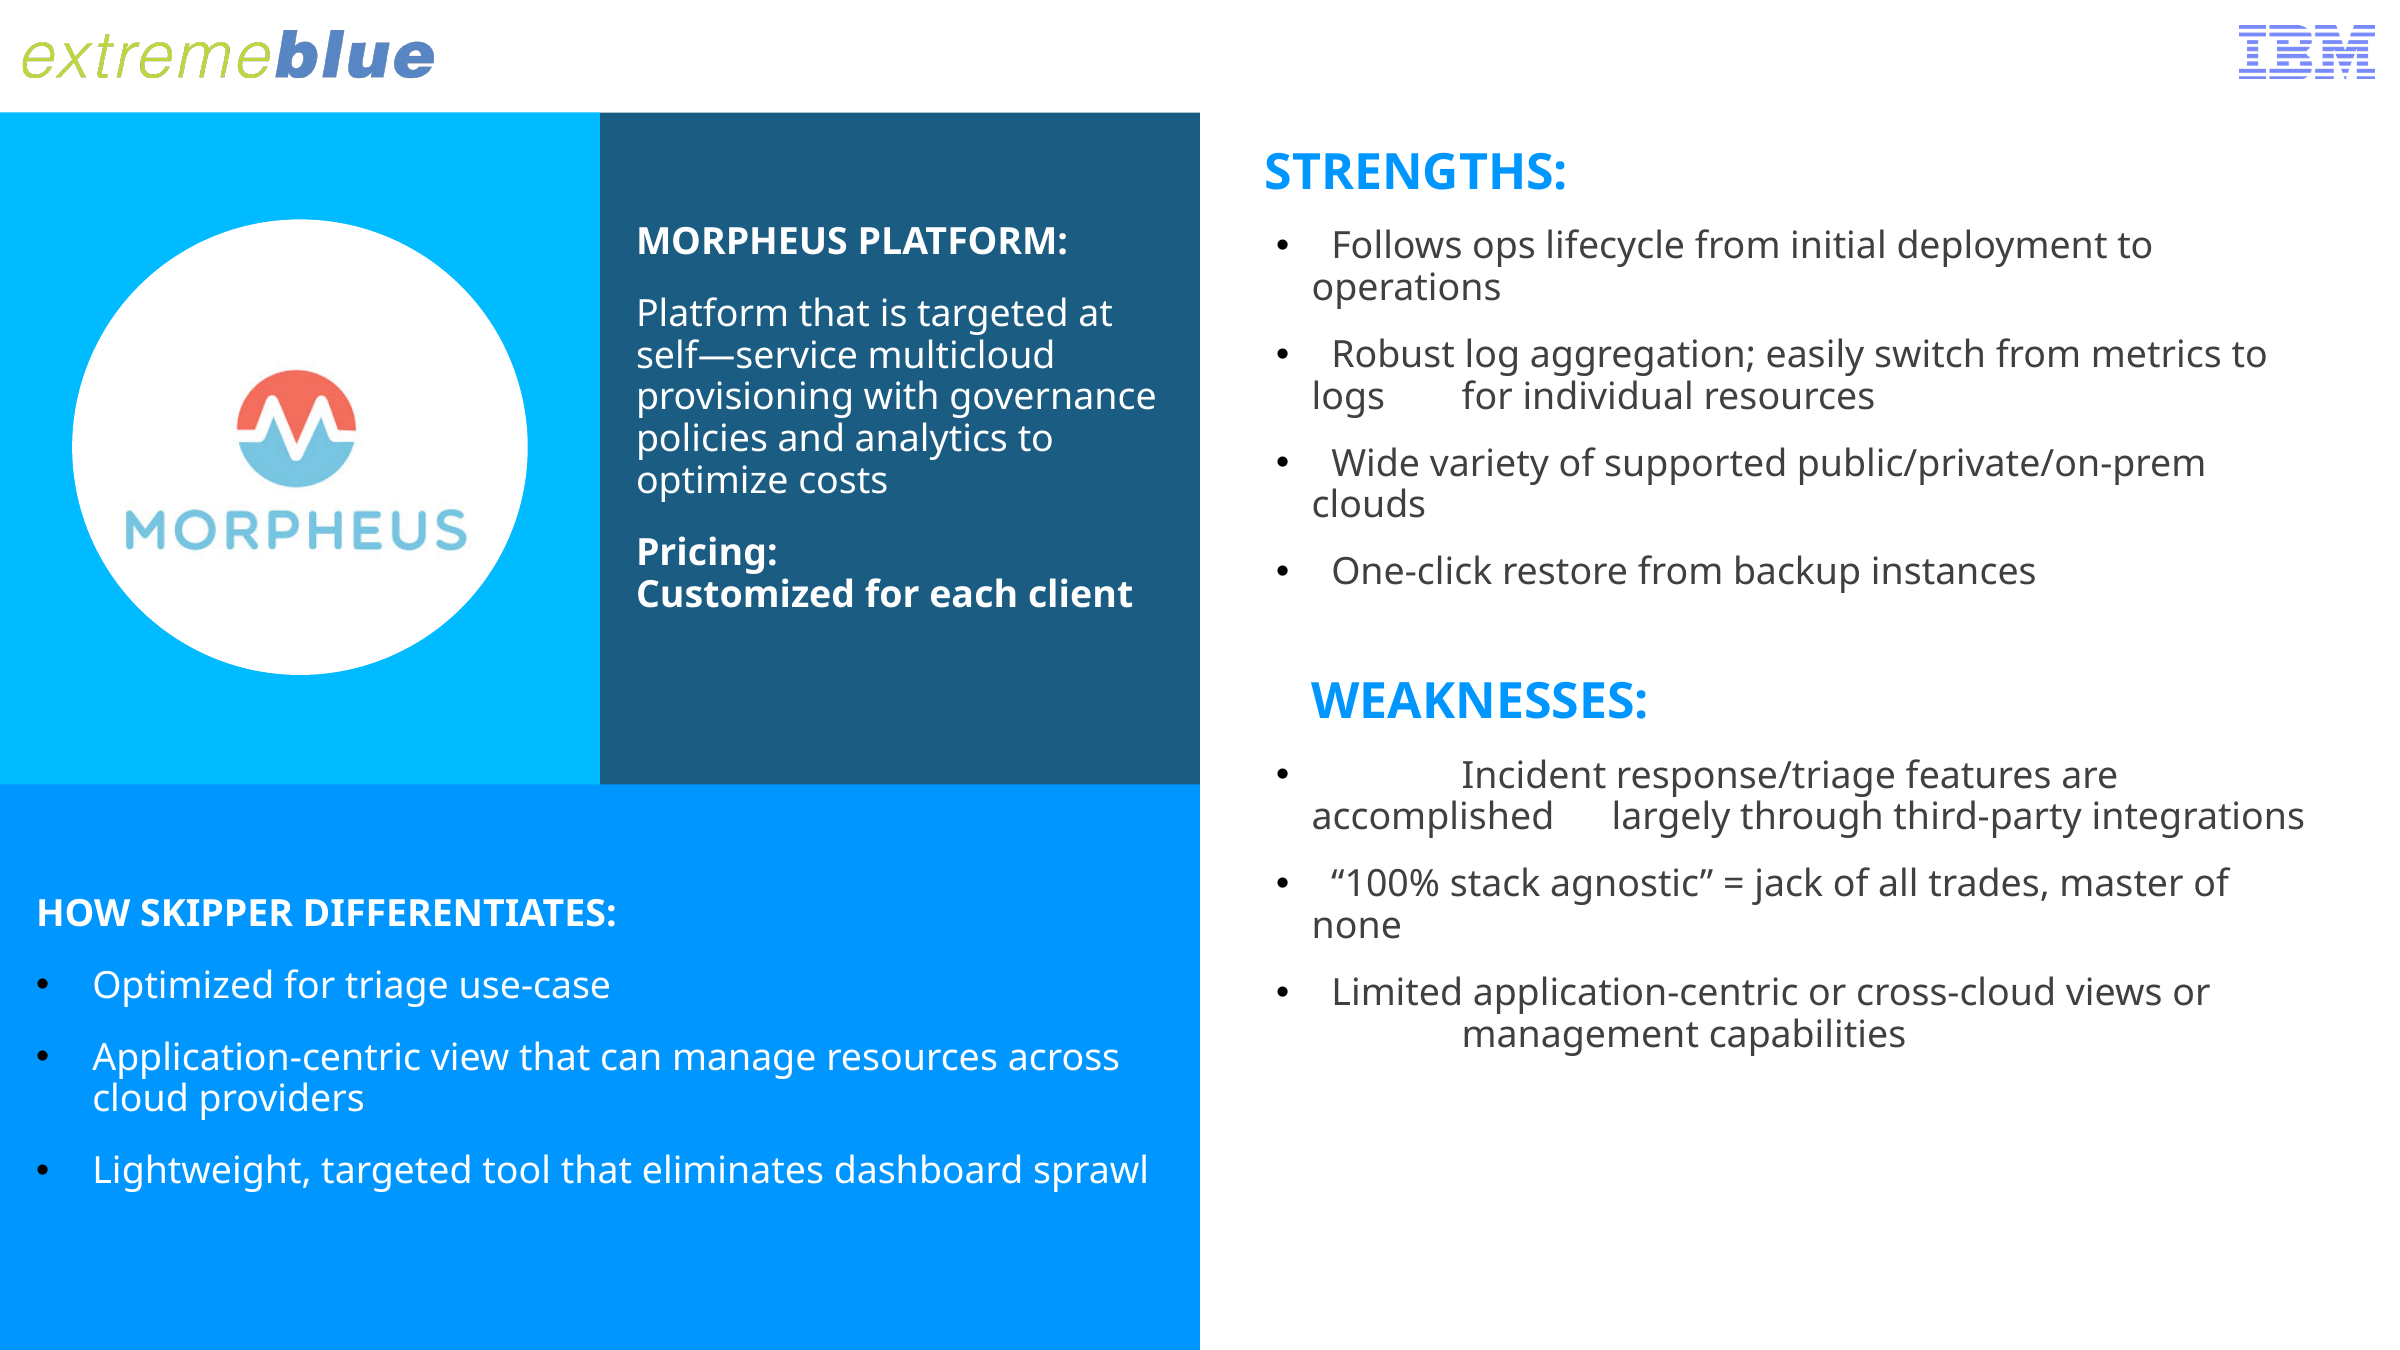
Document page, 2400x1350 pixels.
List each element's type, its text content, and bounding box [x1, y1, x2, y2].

picture [19, 20, 440, 92]
text_box STRENGTHS: Follows ops lifecycle from initial deployment to operations Robust log aggregation; easily switch from metrics to logs for individual resources Wide variety of supported public/private/on-prem clouds One-click restore from backup instances WEAKNESSES: Incident response/triage features are accomplished largely through third-party integrations “100% stack agnostic” = jack of all trades, master of none Limited application-centric or cross-cloud views or management capabilities [1250, 137, 2328, 1063]
picture [2239, 24, 2375, 79]
list MORPHEUS PLATFORM: Platform that is targeted at self—service multicloud provisioning with governance policies and analytics to optimize costs Pricing: Customized for each client [600, 112, 1200, 784]
picture [124, 329, 488, 565]
text_box [72, 219, 528, 675]
text_box [0, 112, 600, 784]
list HOW SKIPPER DIFFERENTIATES: Optimized for triage use-case Application-centric view that can manage resources across cloud providers Lightweight, targeted tool that eliminates dashboard sprawl [0, 784, 1200, 1350]
